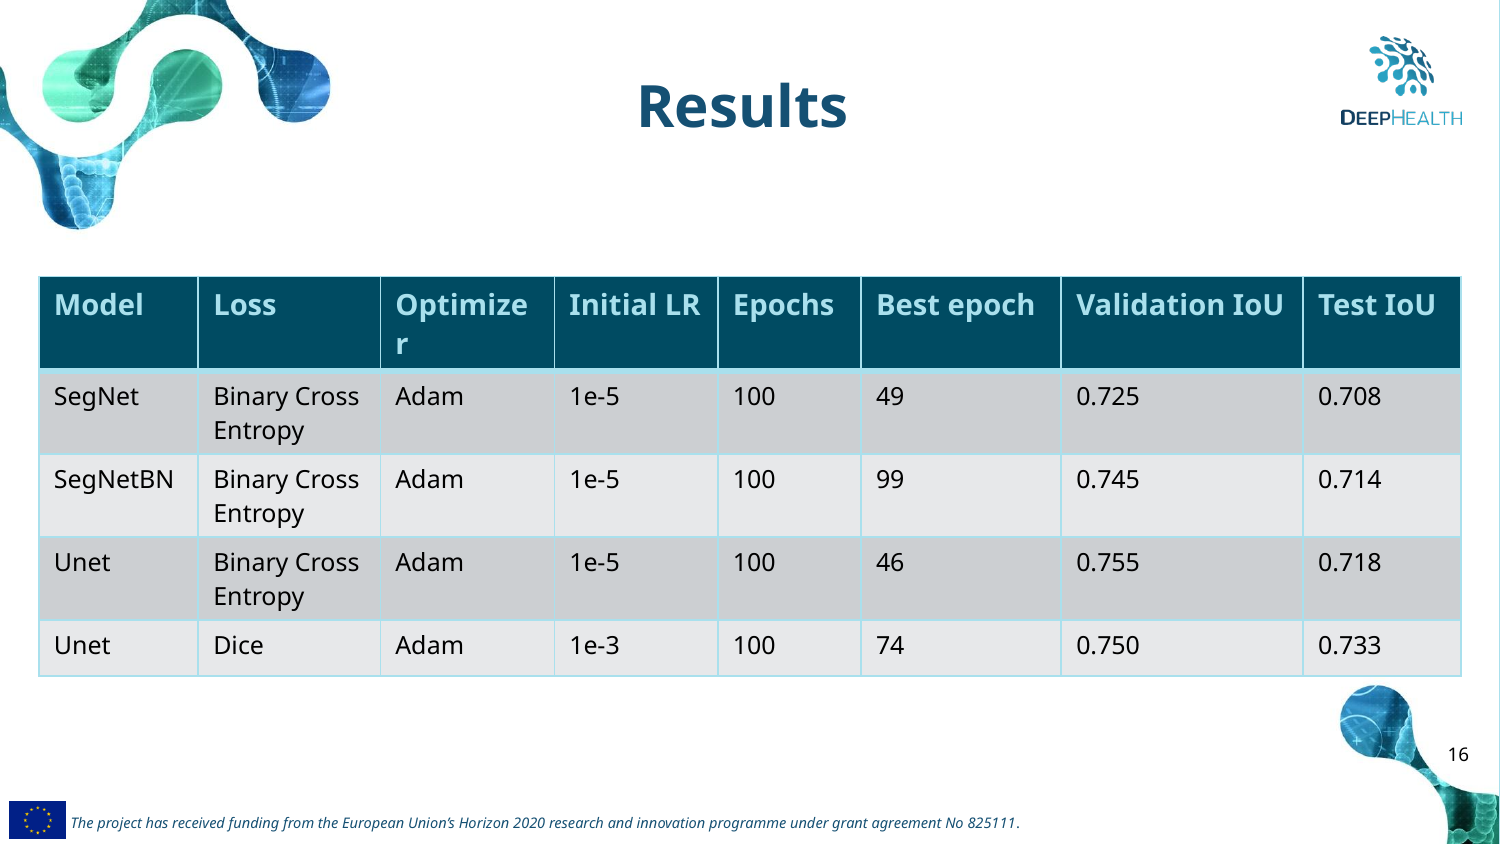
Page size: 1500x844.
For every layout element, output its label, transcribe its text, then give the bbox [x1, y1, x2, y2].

table_cell 1e-3 [555, 621, 717, 675]
table_cell 0.714 [1304, 455, 1460, 536]
table_cell Unet [40, 538, 197, 619]
table_cell 0.733 [1304, 621, 1460, 675]
table_cell Adam [381, 538, 554, 619]
list Results [296, 69, 1204, 141]
table_header Model [40, 277, 197, 368]
table_cell 100 [719, 621, 860, 675]
table_header Epochs [719, 277, 860, 368]
table_header Best epoch [862, 277, 1060, 368]
table_cell Adam [381, 374, 554, 453]
table_header Loss [199, 277, 380, 368]
table_cell 100 [719, 455, 860, 536]
table_cell Binary Cross Entropy [199, 455, 380, 536]
table_header Test IoU [1304, 277, 1460, 368]
picture [0, 0, 1499, 844]
table_cell Binary Cross Entropy [199, 374, 380, 453]
table_cell Unet [40, 621, 197, 675]
table_cell Adam [381, 455, 554, 536]
table_cell SegNetBN [40, 455, 197, 536]
table_cell SegNet [40, 374, 197, 453]
table_cell 0.750 [1062, 621, 1302, 675]
table_cell 100 [719, 374, 860, 453]
table_cell 74 [862, 621, 1060, 675]
table_cell 46 [862, 538, 1060, 619]
table_cell Binary Cross Entropy [199, 538, 380, 619]
table_cell 0.755 [1062, 538, 1302, 619]
table_cell 100 [719, 538, 860, 619]
table_cell 0.718 [1304, 538, 1460, 619]
table_cell Adam [381, 621, 554, 675]
table_cell 0.708 [1304, 374, 1460, 453]
table_cell Dice [199, 621, 380, 675]
table_cell 1e-5 [555, 374, 717, 453]
table_cell 0.745 [1062, 455, 1302, 536]
table_header Optimizer [381, 277, 554, 368]
table_cell 1e-5 [555, 538, 717, 619]
table_cell 99 [862, 455, 1060, 536]
table_header Initial LR [555, 277, 717, 368]
table_cell 1e-5 [555, 455, 717, 536]
table_header Validation IoU [1062, 277, 1302, 368]
table_cell 49 [862, 374, 1060, 453]
table_cell 0.725 [1062, 374, 1302, 453]
